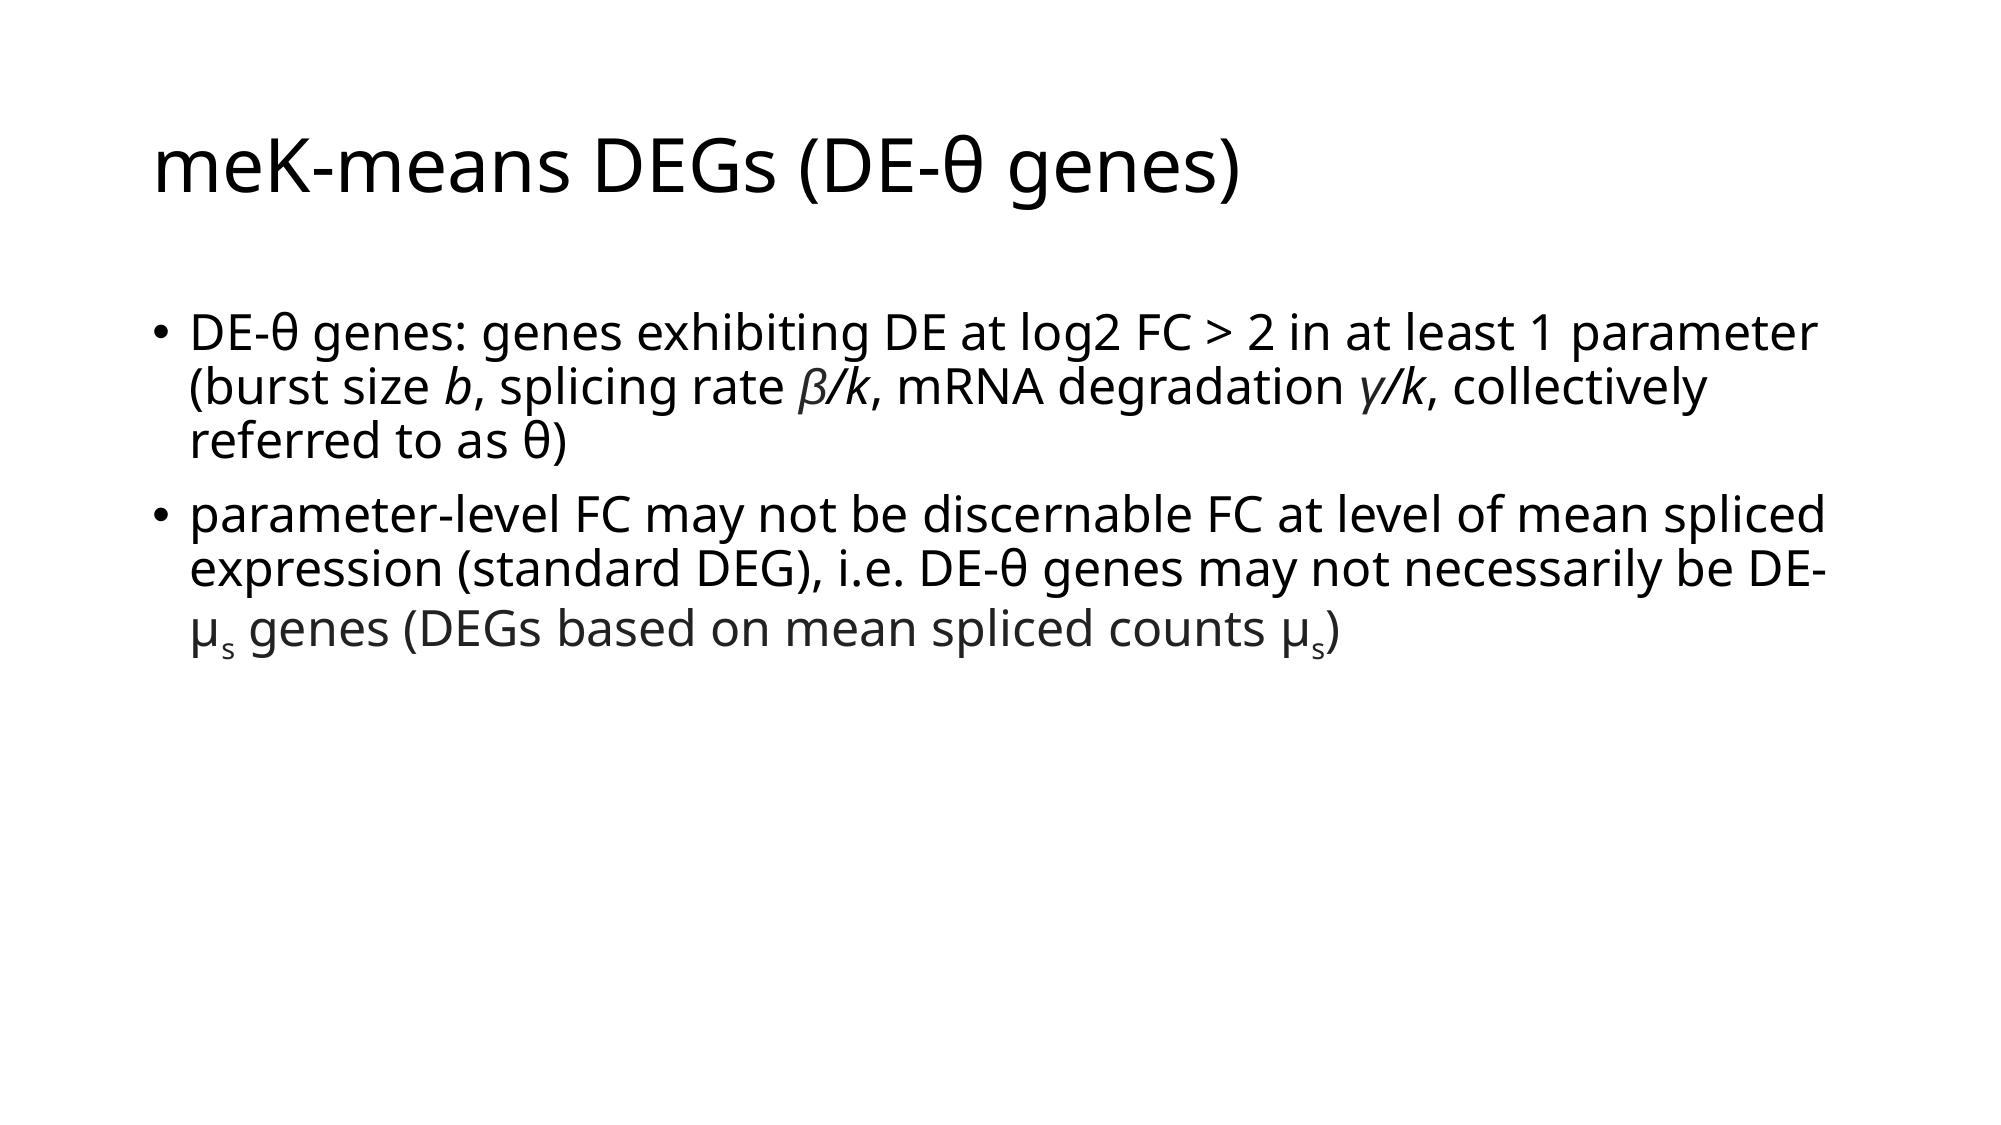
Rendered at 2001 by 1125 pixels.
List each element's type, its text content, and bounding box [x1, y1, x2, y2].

list DE-θ genes: genes exhibiting DE at log2 FC > 2 in at least 1 parameter (burst size b, splicing rate β/k, mRNA degradation γ/k, collectively referred to as θ) parameter-level FC may not be discernable FC at level of mean spliced expression (standard DEG), i.e. DE-θ genes may not necessarily be DE-μs genes (DEGs based on mean spliced counts μs) [137, 299, 1863, 1014]
title meK-means DEGs (DE-θ genes) [137, 59, 1863, 278]
